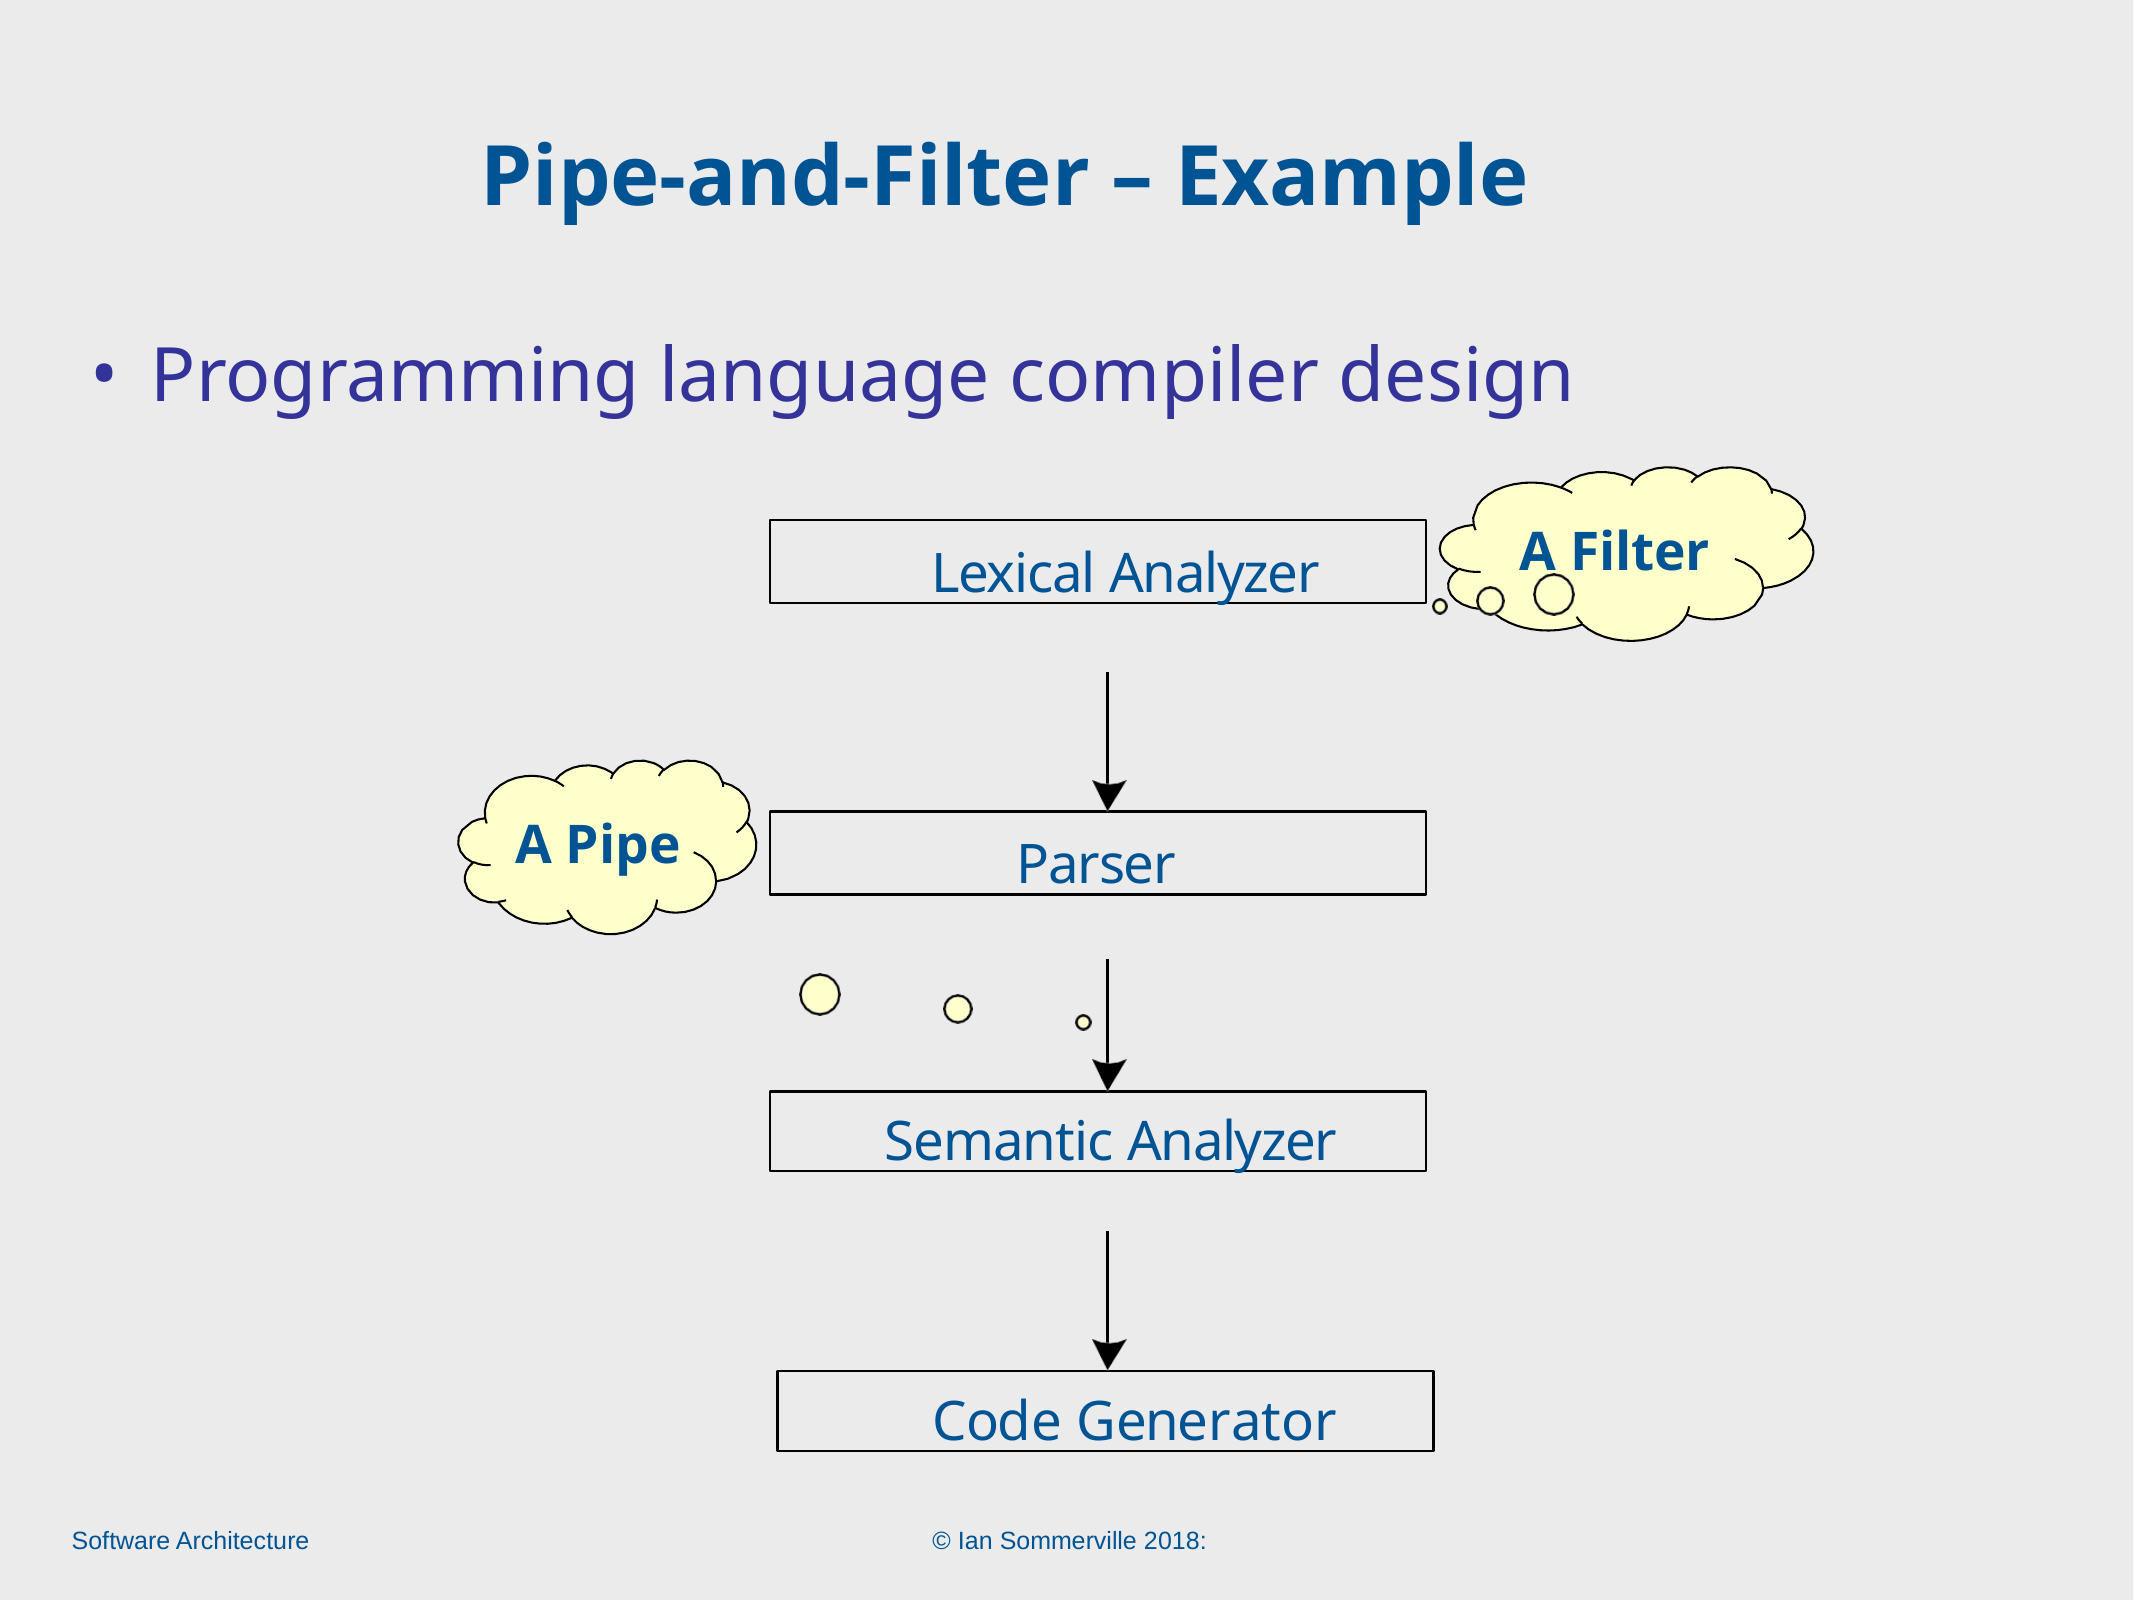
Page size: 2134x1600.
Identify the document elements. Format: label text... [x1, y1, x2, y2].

text_box Programming language compiler design [48, 323, 1616, 416]
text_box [769, 519, 1575, 1481]
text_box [456, 759, 758, 936]
title Pipe-and-Filter – Example [307, 119, 1700, 391]
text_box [1438, 465, 1815, 643]
